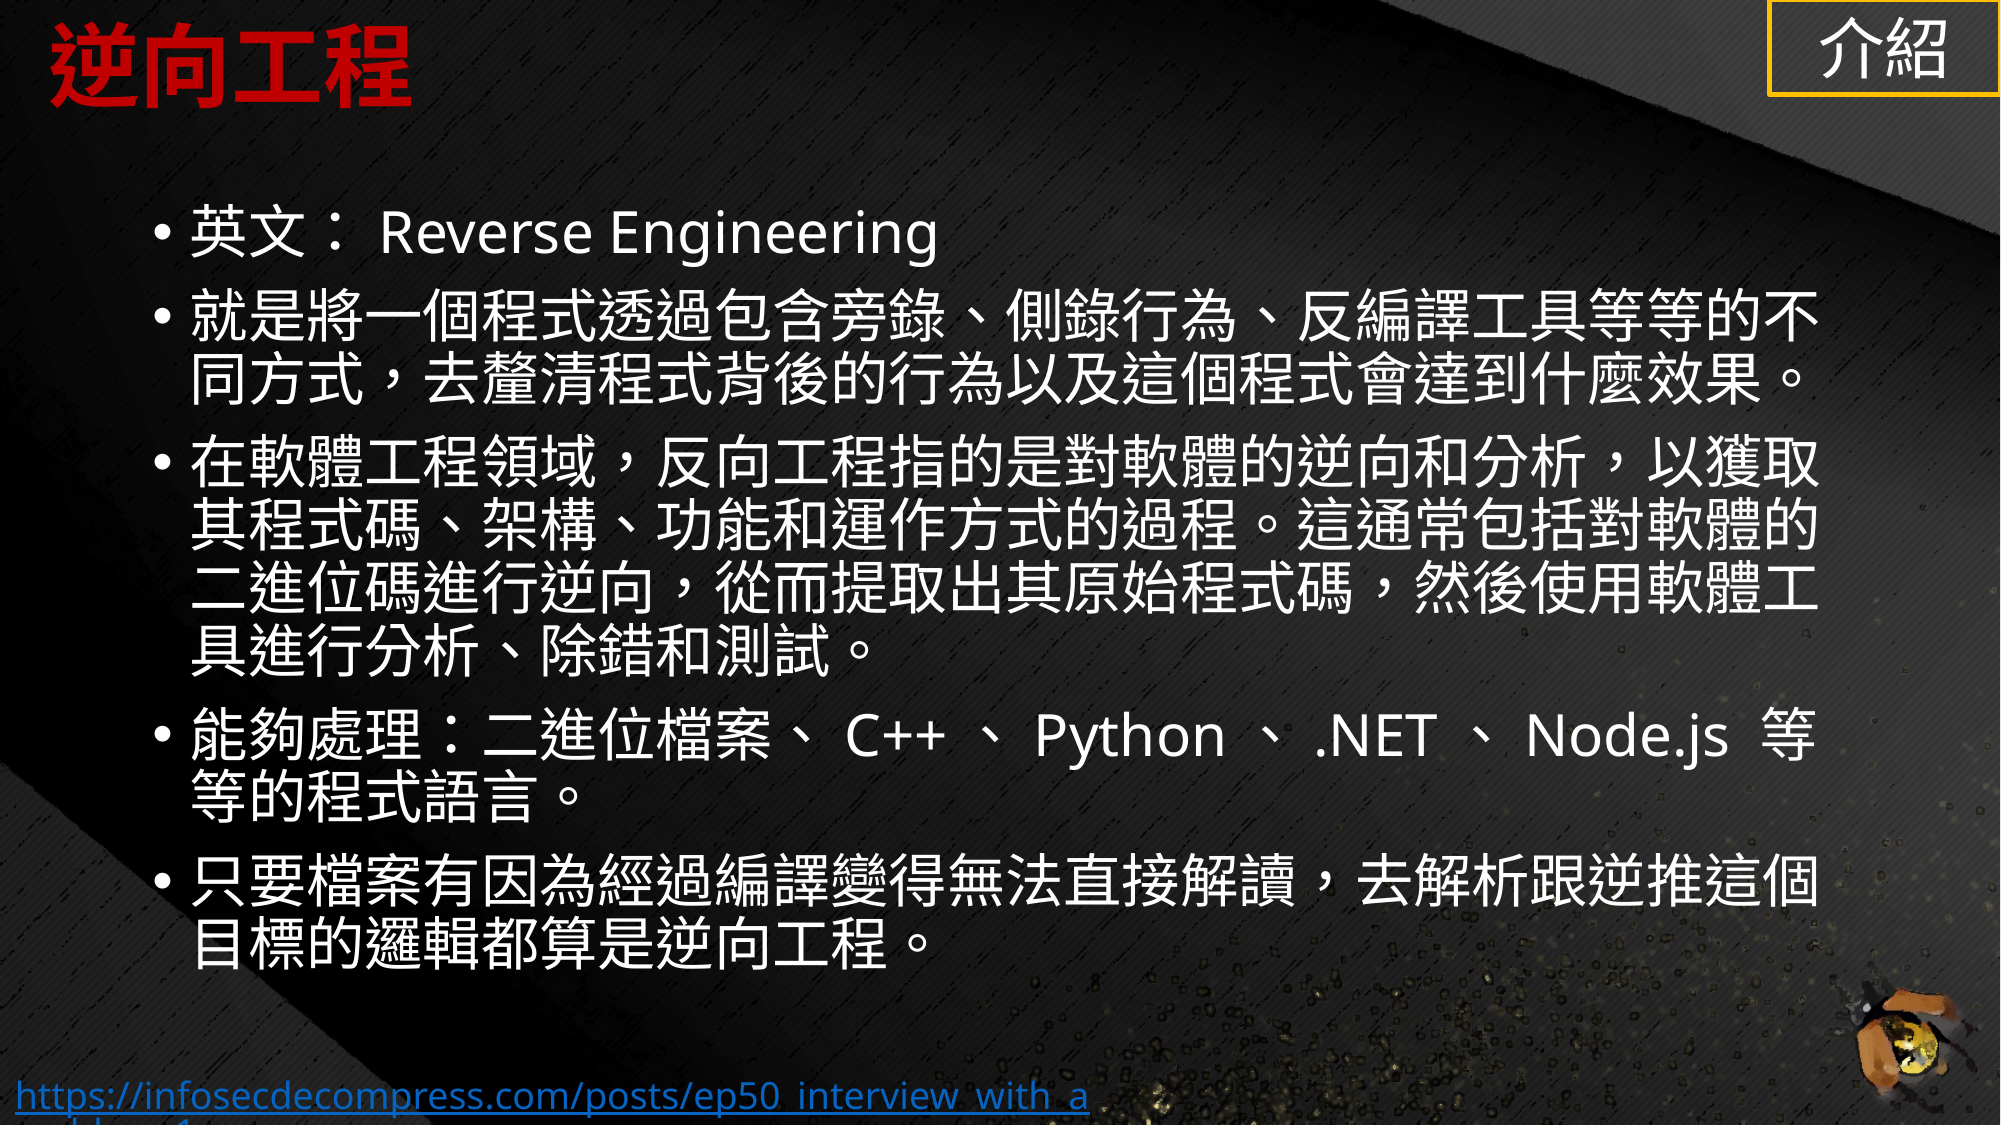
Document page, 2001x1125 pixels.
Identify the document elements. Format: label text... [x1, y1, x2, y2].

list 英文：Reverse Engineering 就是將一個程式透過包含旁錄、側錄行為、反編譯工具等等的不同方式，去釐清程式背後的行為以及這個程式會達到什麼效果。 在軟體工程領域，反向工程指的是對軟體的逆向和分析，以獲取其程式碼、架構、功能和運作方式的過程。這通常包括對軟體的二進位碼進行逆向，從而提取出其原始程式碼，然後使用軟體工具進行分析、除錯和測試。 能夠處理：二進位檔案、C++、Python、.NET、Node.js 等等的程式語言。 只要檔案有因為經過編譯變得無法直接解讀，去解析跟逆推這個目標的邏輯都算是逆向工程。 [137, 195, 1863, 998]
title 逆向工程 [0, 0, 464, 142]
picture [0, 0, 2001, 1125]
text_box https://infosecdecompress.com/posts/ep50_interview_with_aaaddress1 [0, 1064, 1124, 1125]
text_box 介紹 [1769, 0, 2000, 95]
